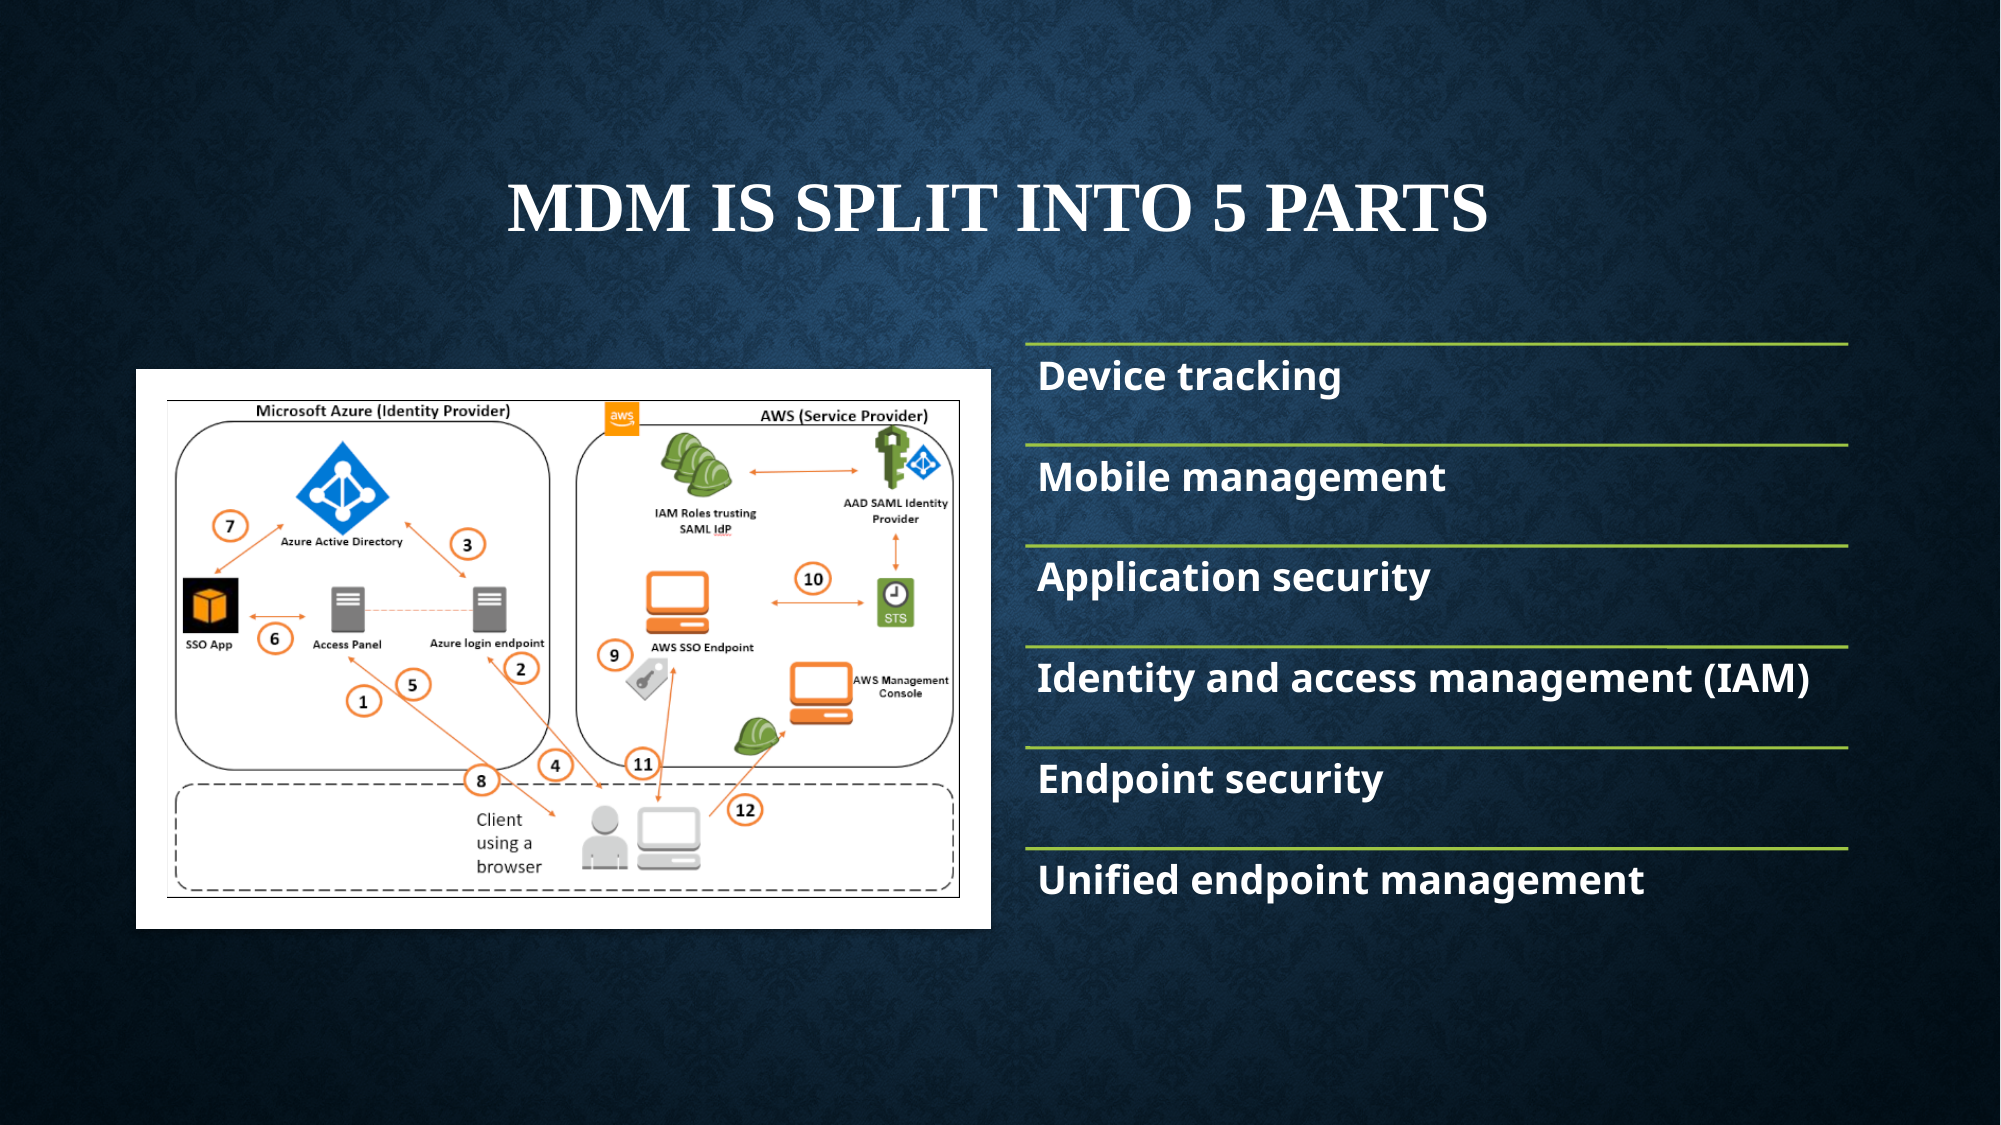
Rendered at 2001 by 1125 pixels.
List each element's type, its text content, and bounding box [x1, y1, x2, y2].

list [1024, 343, 1849, 951]
picture [166, 399, 961, 899]
title MDM is split into 5 parts [149, 99, 1849, 318]
